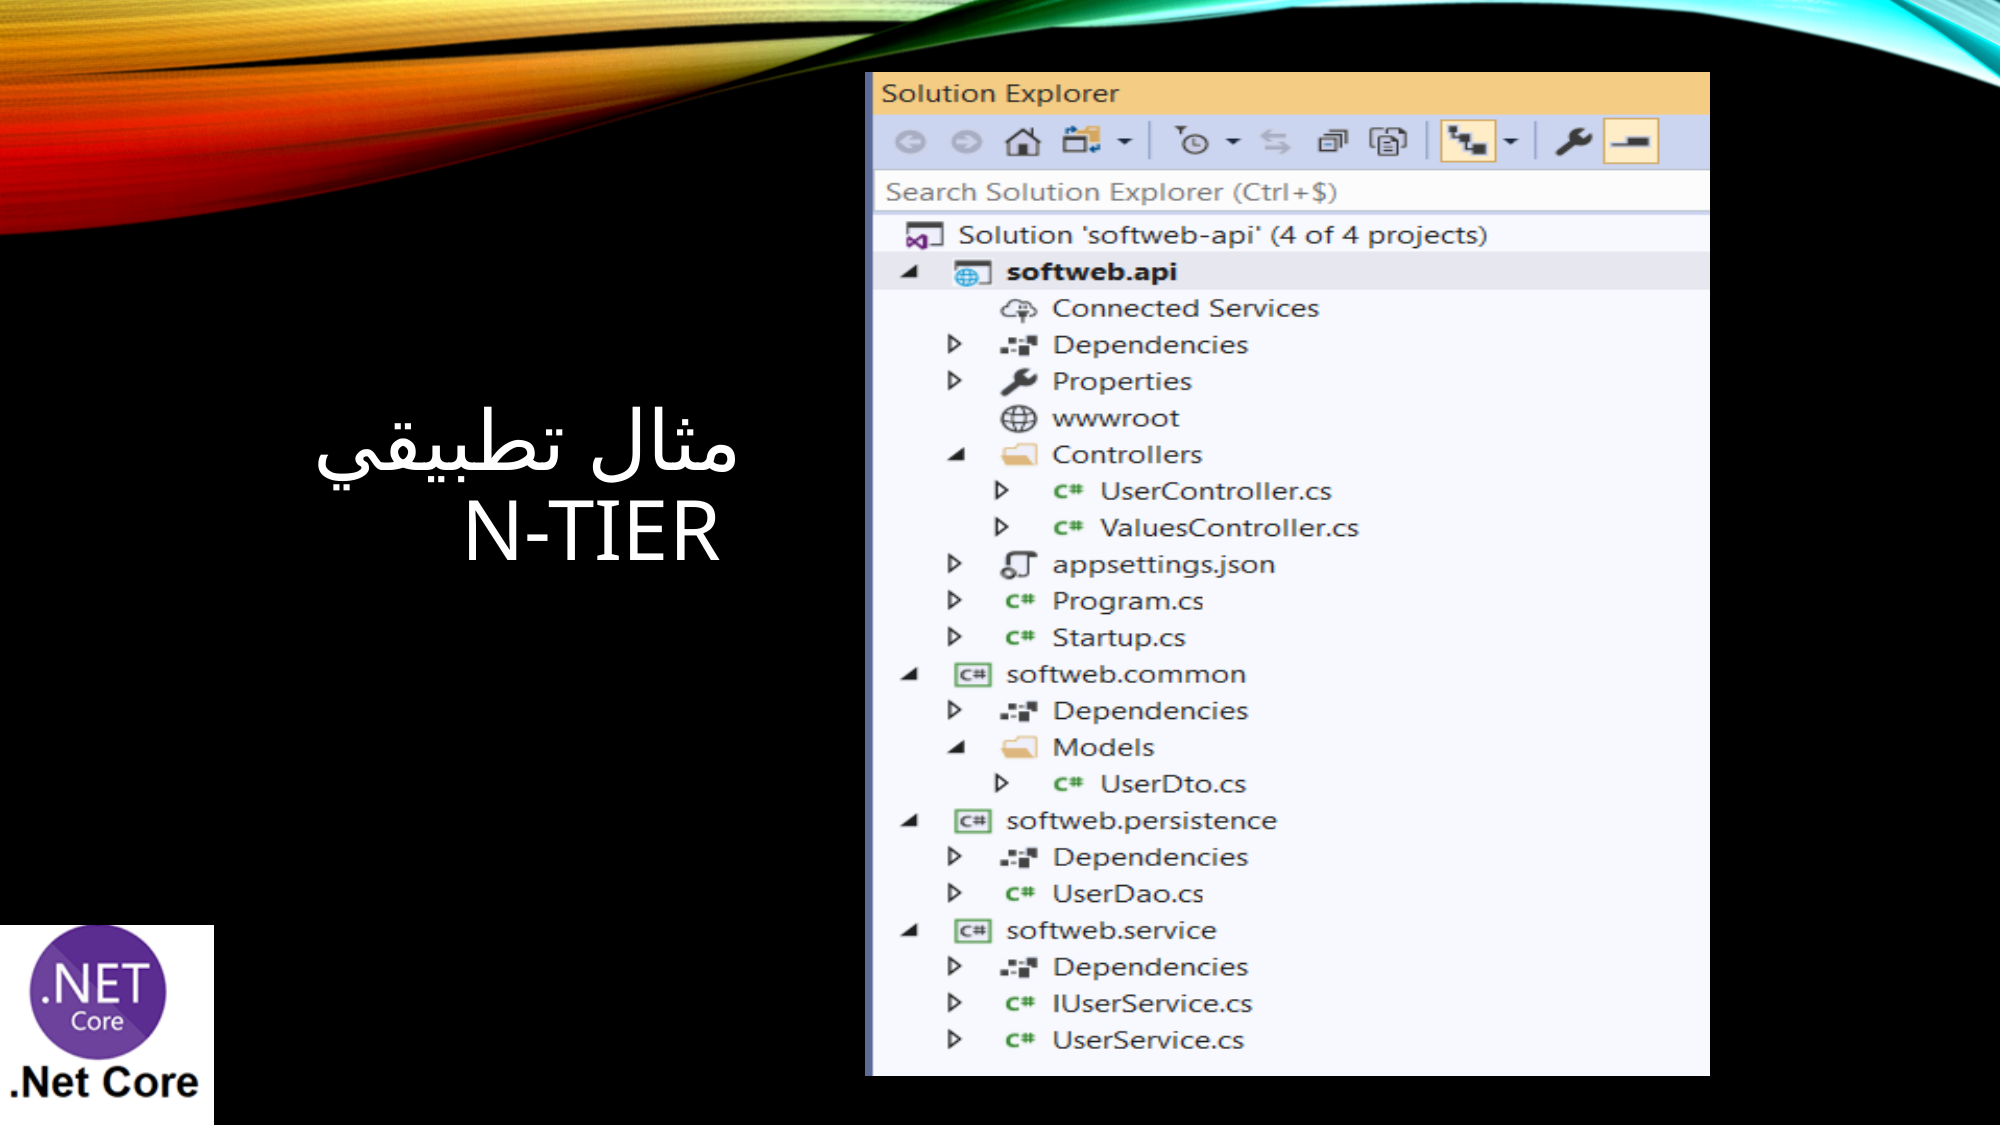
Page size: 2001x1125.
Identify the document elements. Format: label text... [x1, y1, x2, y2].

title مثال تطبيقي N-Tier [247, 382, 780, 595]
picture [0, 0, 2000, 1076]
picture [0, 924, 214, 1125]
